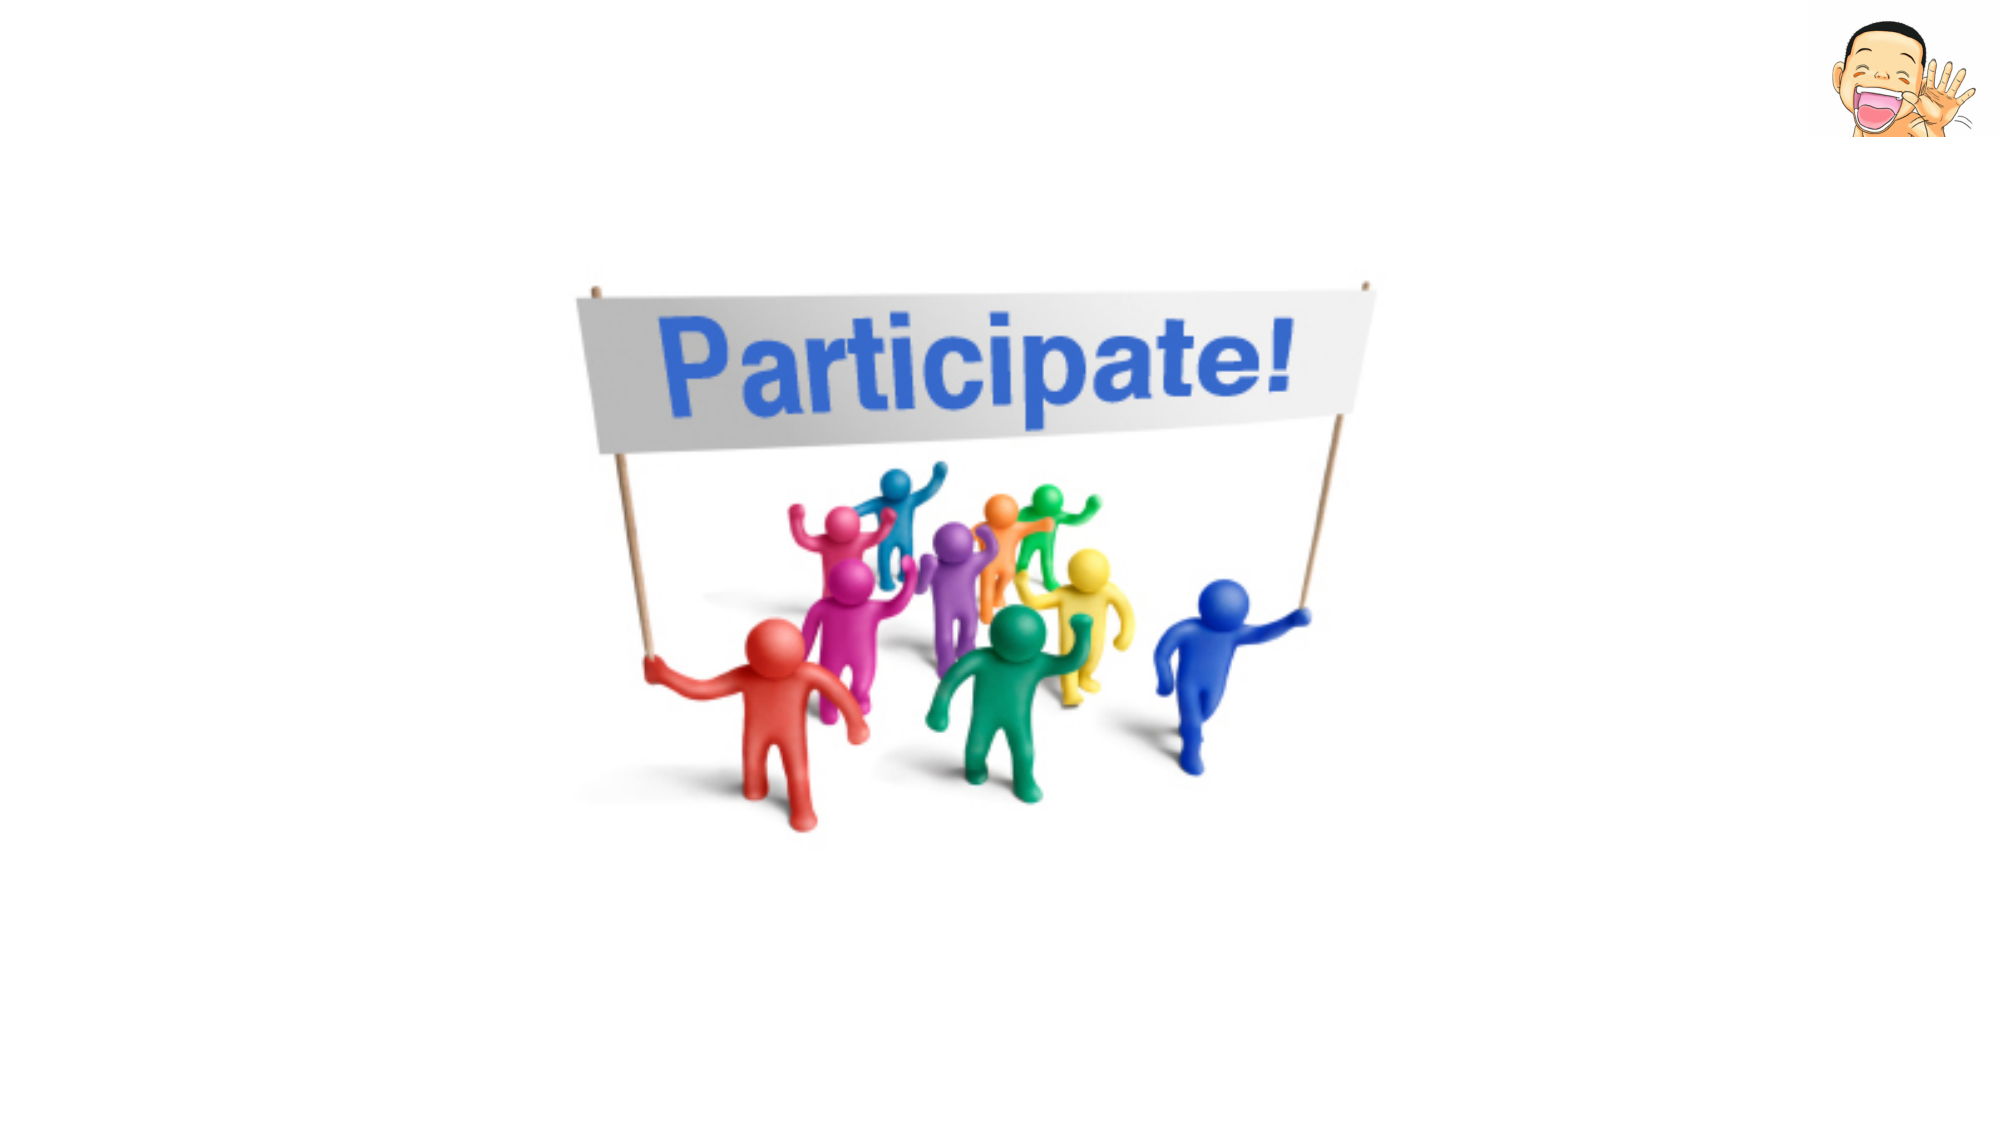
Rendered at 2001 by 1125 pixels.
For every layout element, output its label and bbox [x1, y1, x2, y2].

picture [467, 209, 1533, 916]
picture [1808, 0, 2000, 137]
